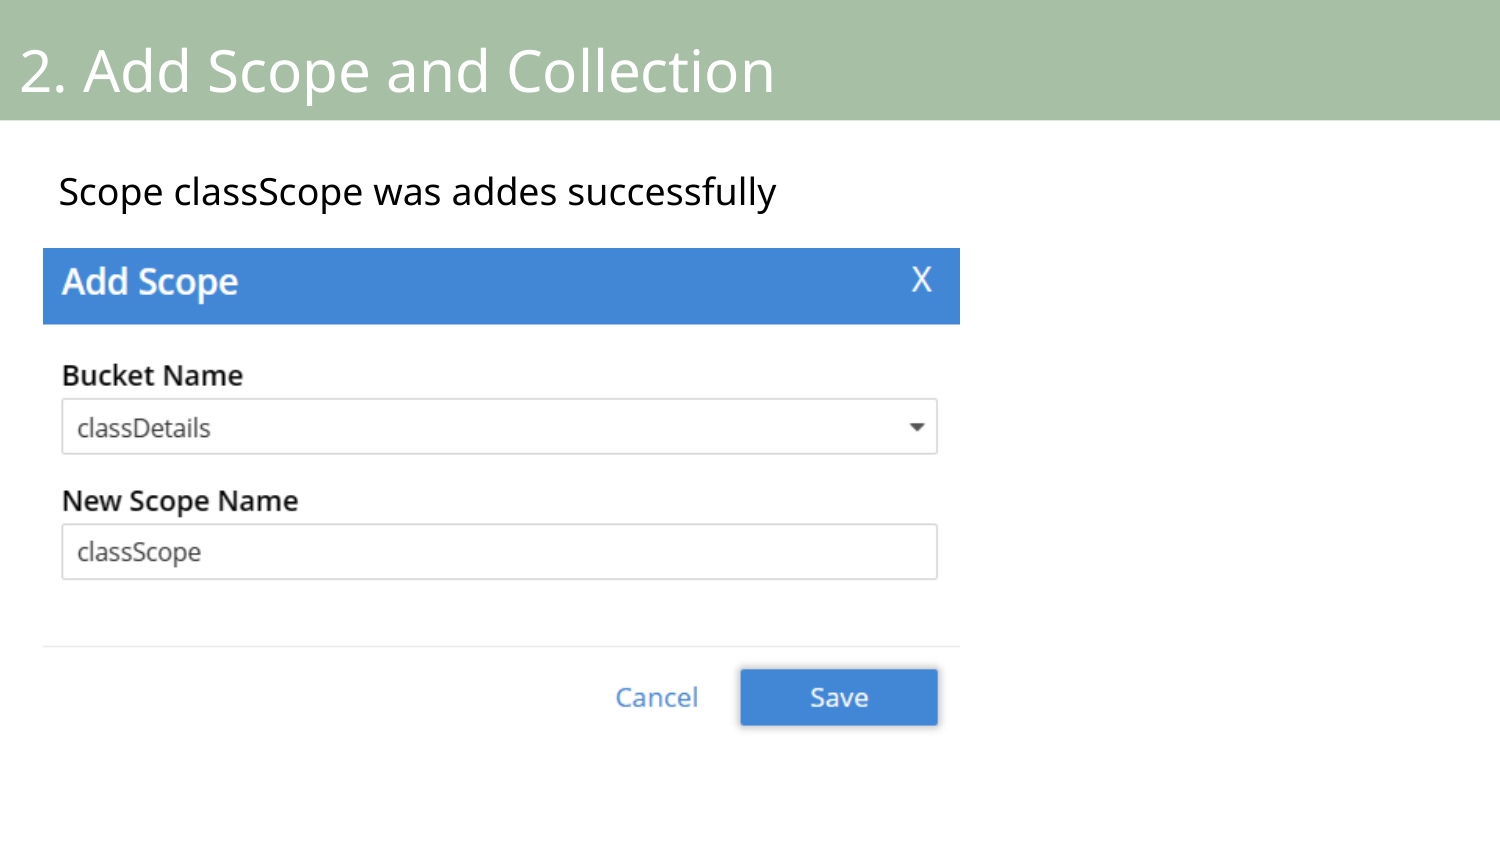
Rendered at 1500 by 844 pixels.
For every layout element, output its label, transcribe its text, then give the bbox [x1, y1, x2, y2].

picture [43, 248, 960, 740]
text_box Scope classScope was addes successfully [43, 139, 1454, 229]
title 2. Add Scope and Collection [0, 19, 796, 191]
text_box [0, 0, 1500, 122]
